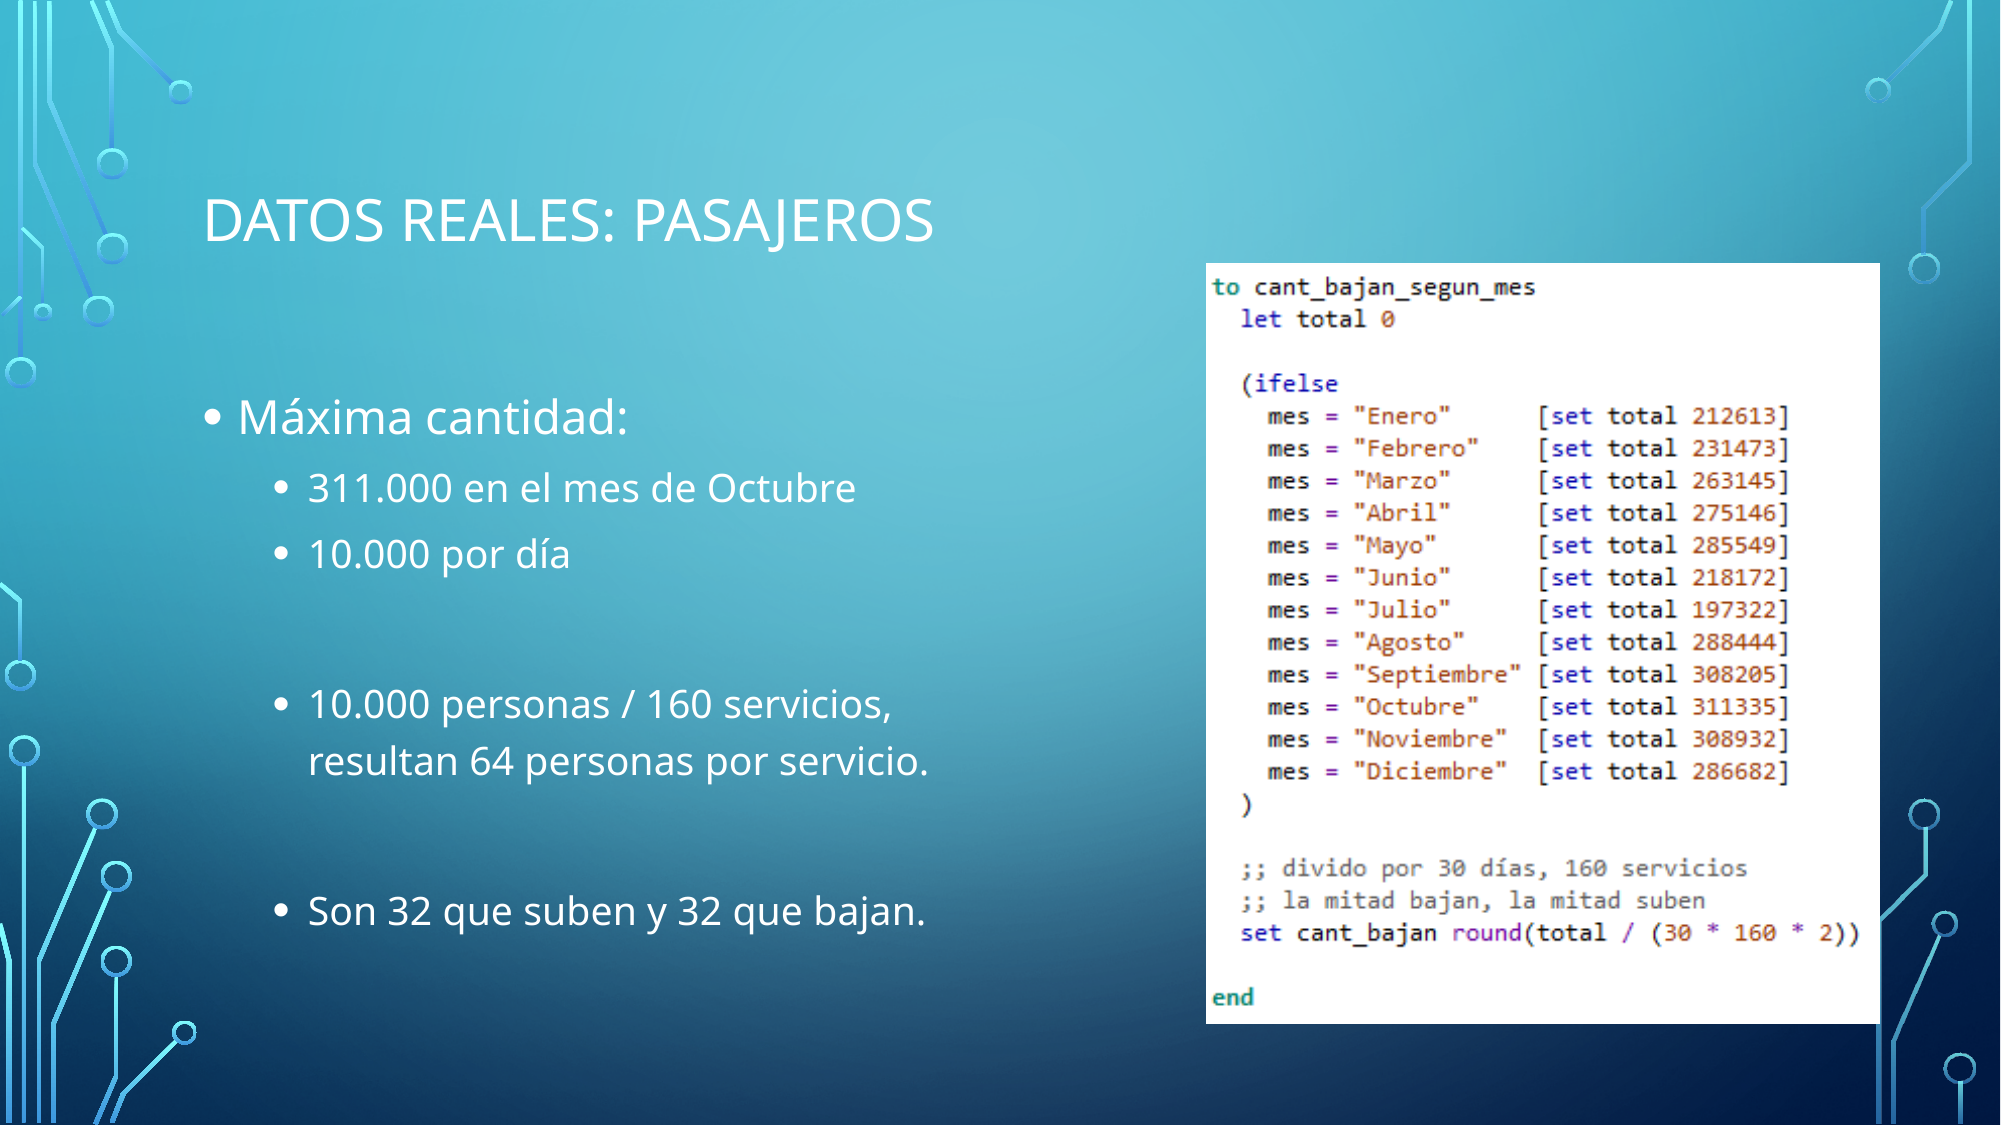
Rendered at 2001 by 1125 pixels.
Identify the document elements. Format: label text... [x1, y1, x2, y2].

picture [1206, 263, 1881, 1024]
title datos reales: pasajeros [187, 101, 1813, 344]
list Máxima cantidad: 311.000 en el mes de Octubre 10.000 por día 10.000 personas / 160 servicios, resultan 64 personas por servicio. Son 32 que suben y 32 que bajan. [187, 369, 972, 950]
